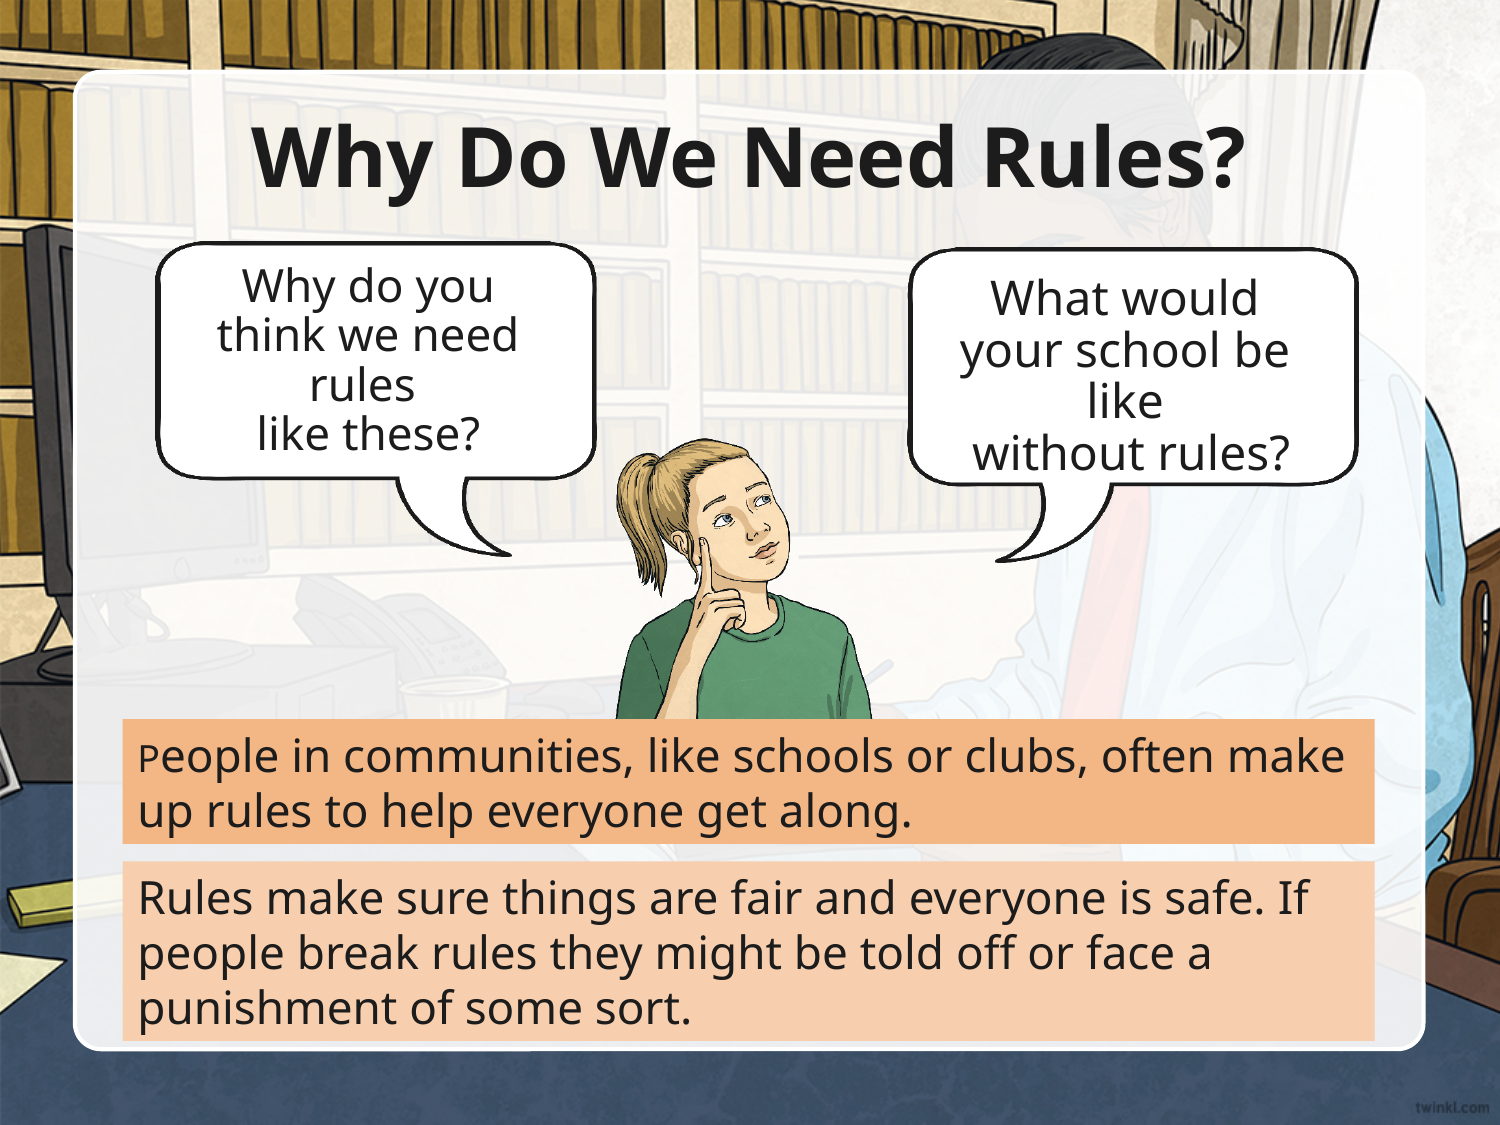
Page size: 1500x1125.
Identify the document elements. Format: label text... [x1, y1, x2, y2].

title Why Do We Need Rules? [73, 77, 1426, 244]
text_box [906, 247, 1359, 563]
picture [0, 0, 1500, 1125]
text_box Rules make sure things are fair and everyone is safe. If people break rules they might be told off or face a punishment of some sort. [122, 861, 1375, 1041]
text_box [155, 241, 597, 557]
text_box People in communities, like schools or clubs, often make up rules to help everyone get along. [122, 719, 1375, 844]
